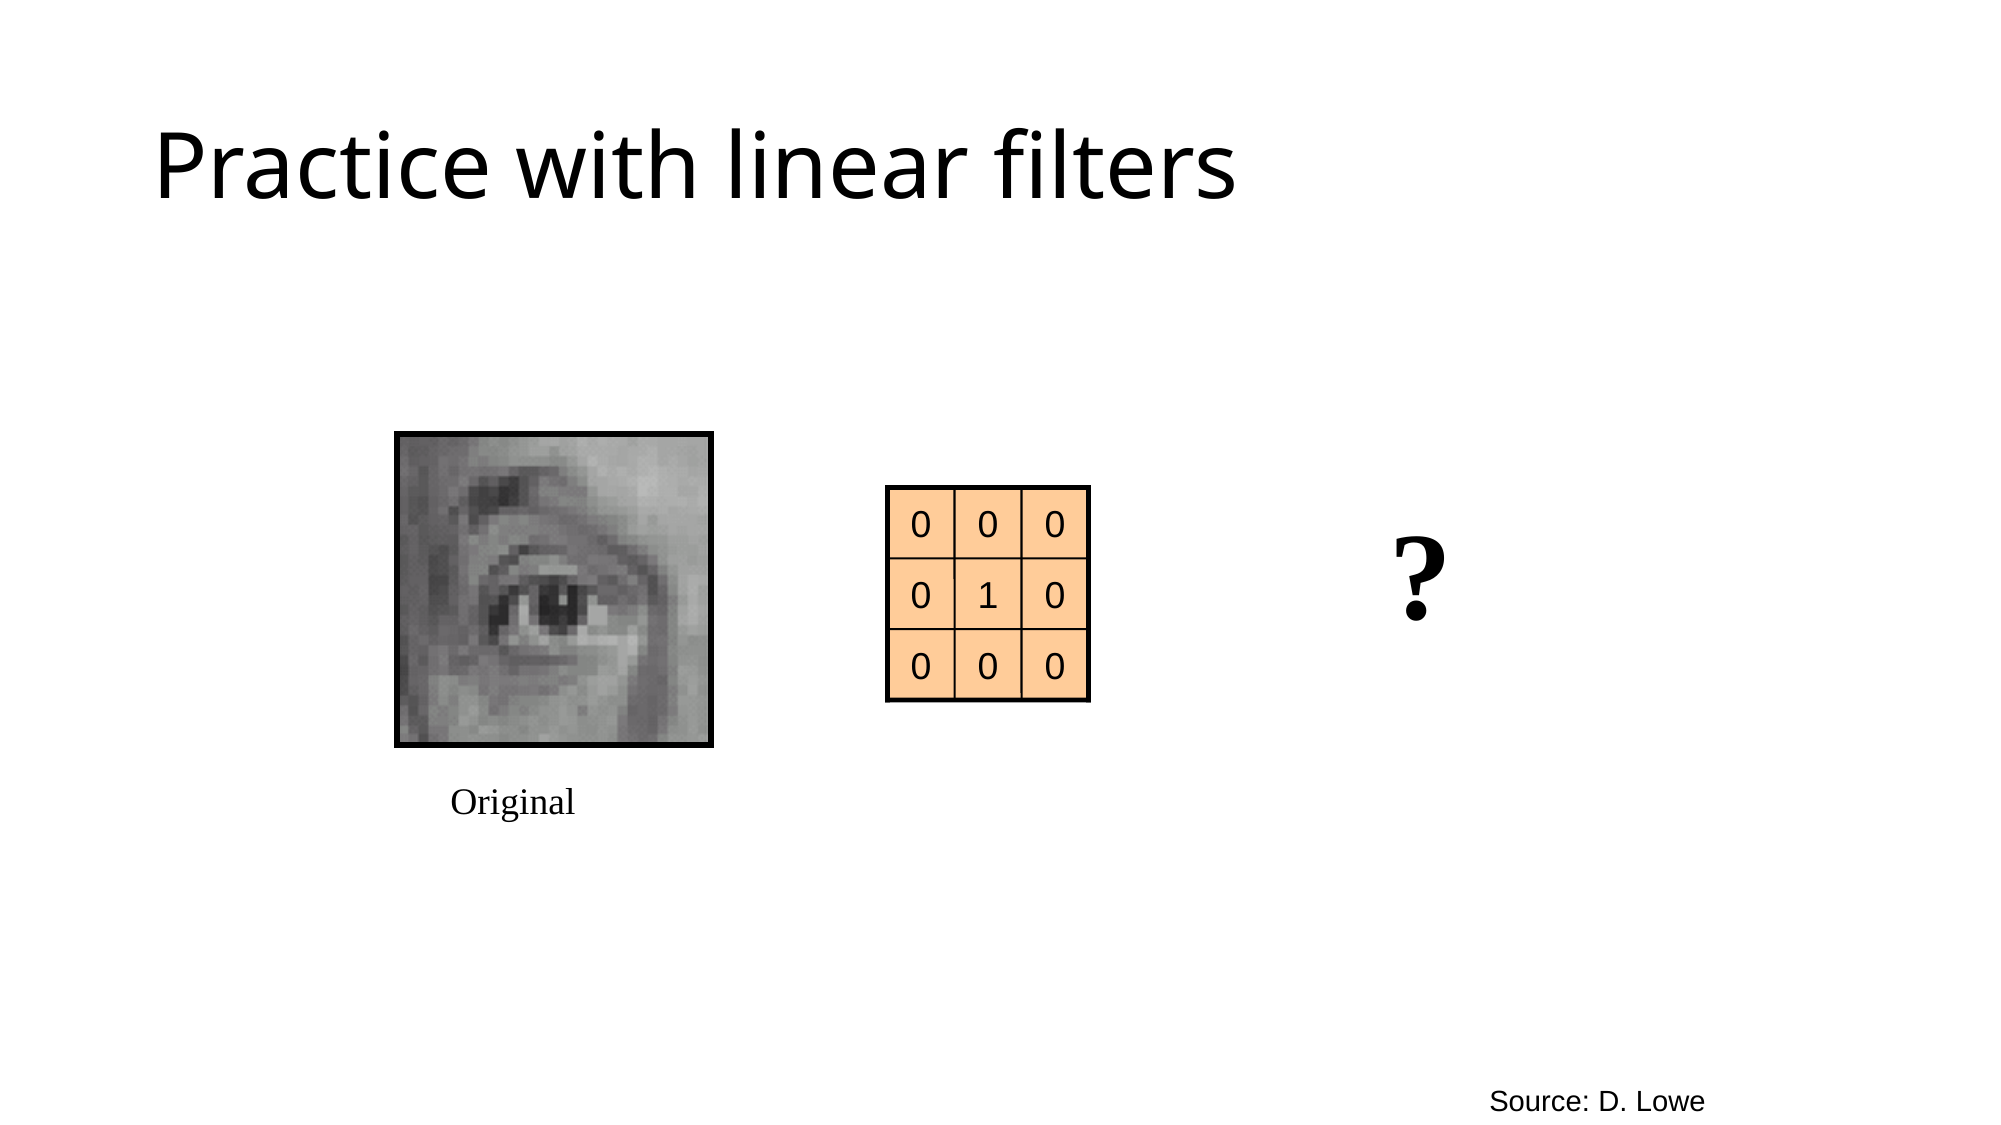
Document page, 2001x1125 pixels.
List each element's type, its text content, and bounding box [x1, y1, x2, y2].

text_box Source: D. Lowe [1474, 1074, 1721, 1125]
picture [399, 437, 708, 743]
text_box ? [1375, 487, 1468, 653]
title Practice with linear filters [137, 59, 1863, 278]
text_box Original [435, 769, 591, 829]
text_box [887, 487, 1089, 700]
